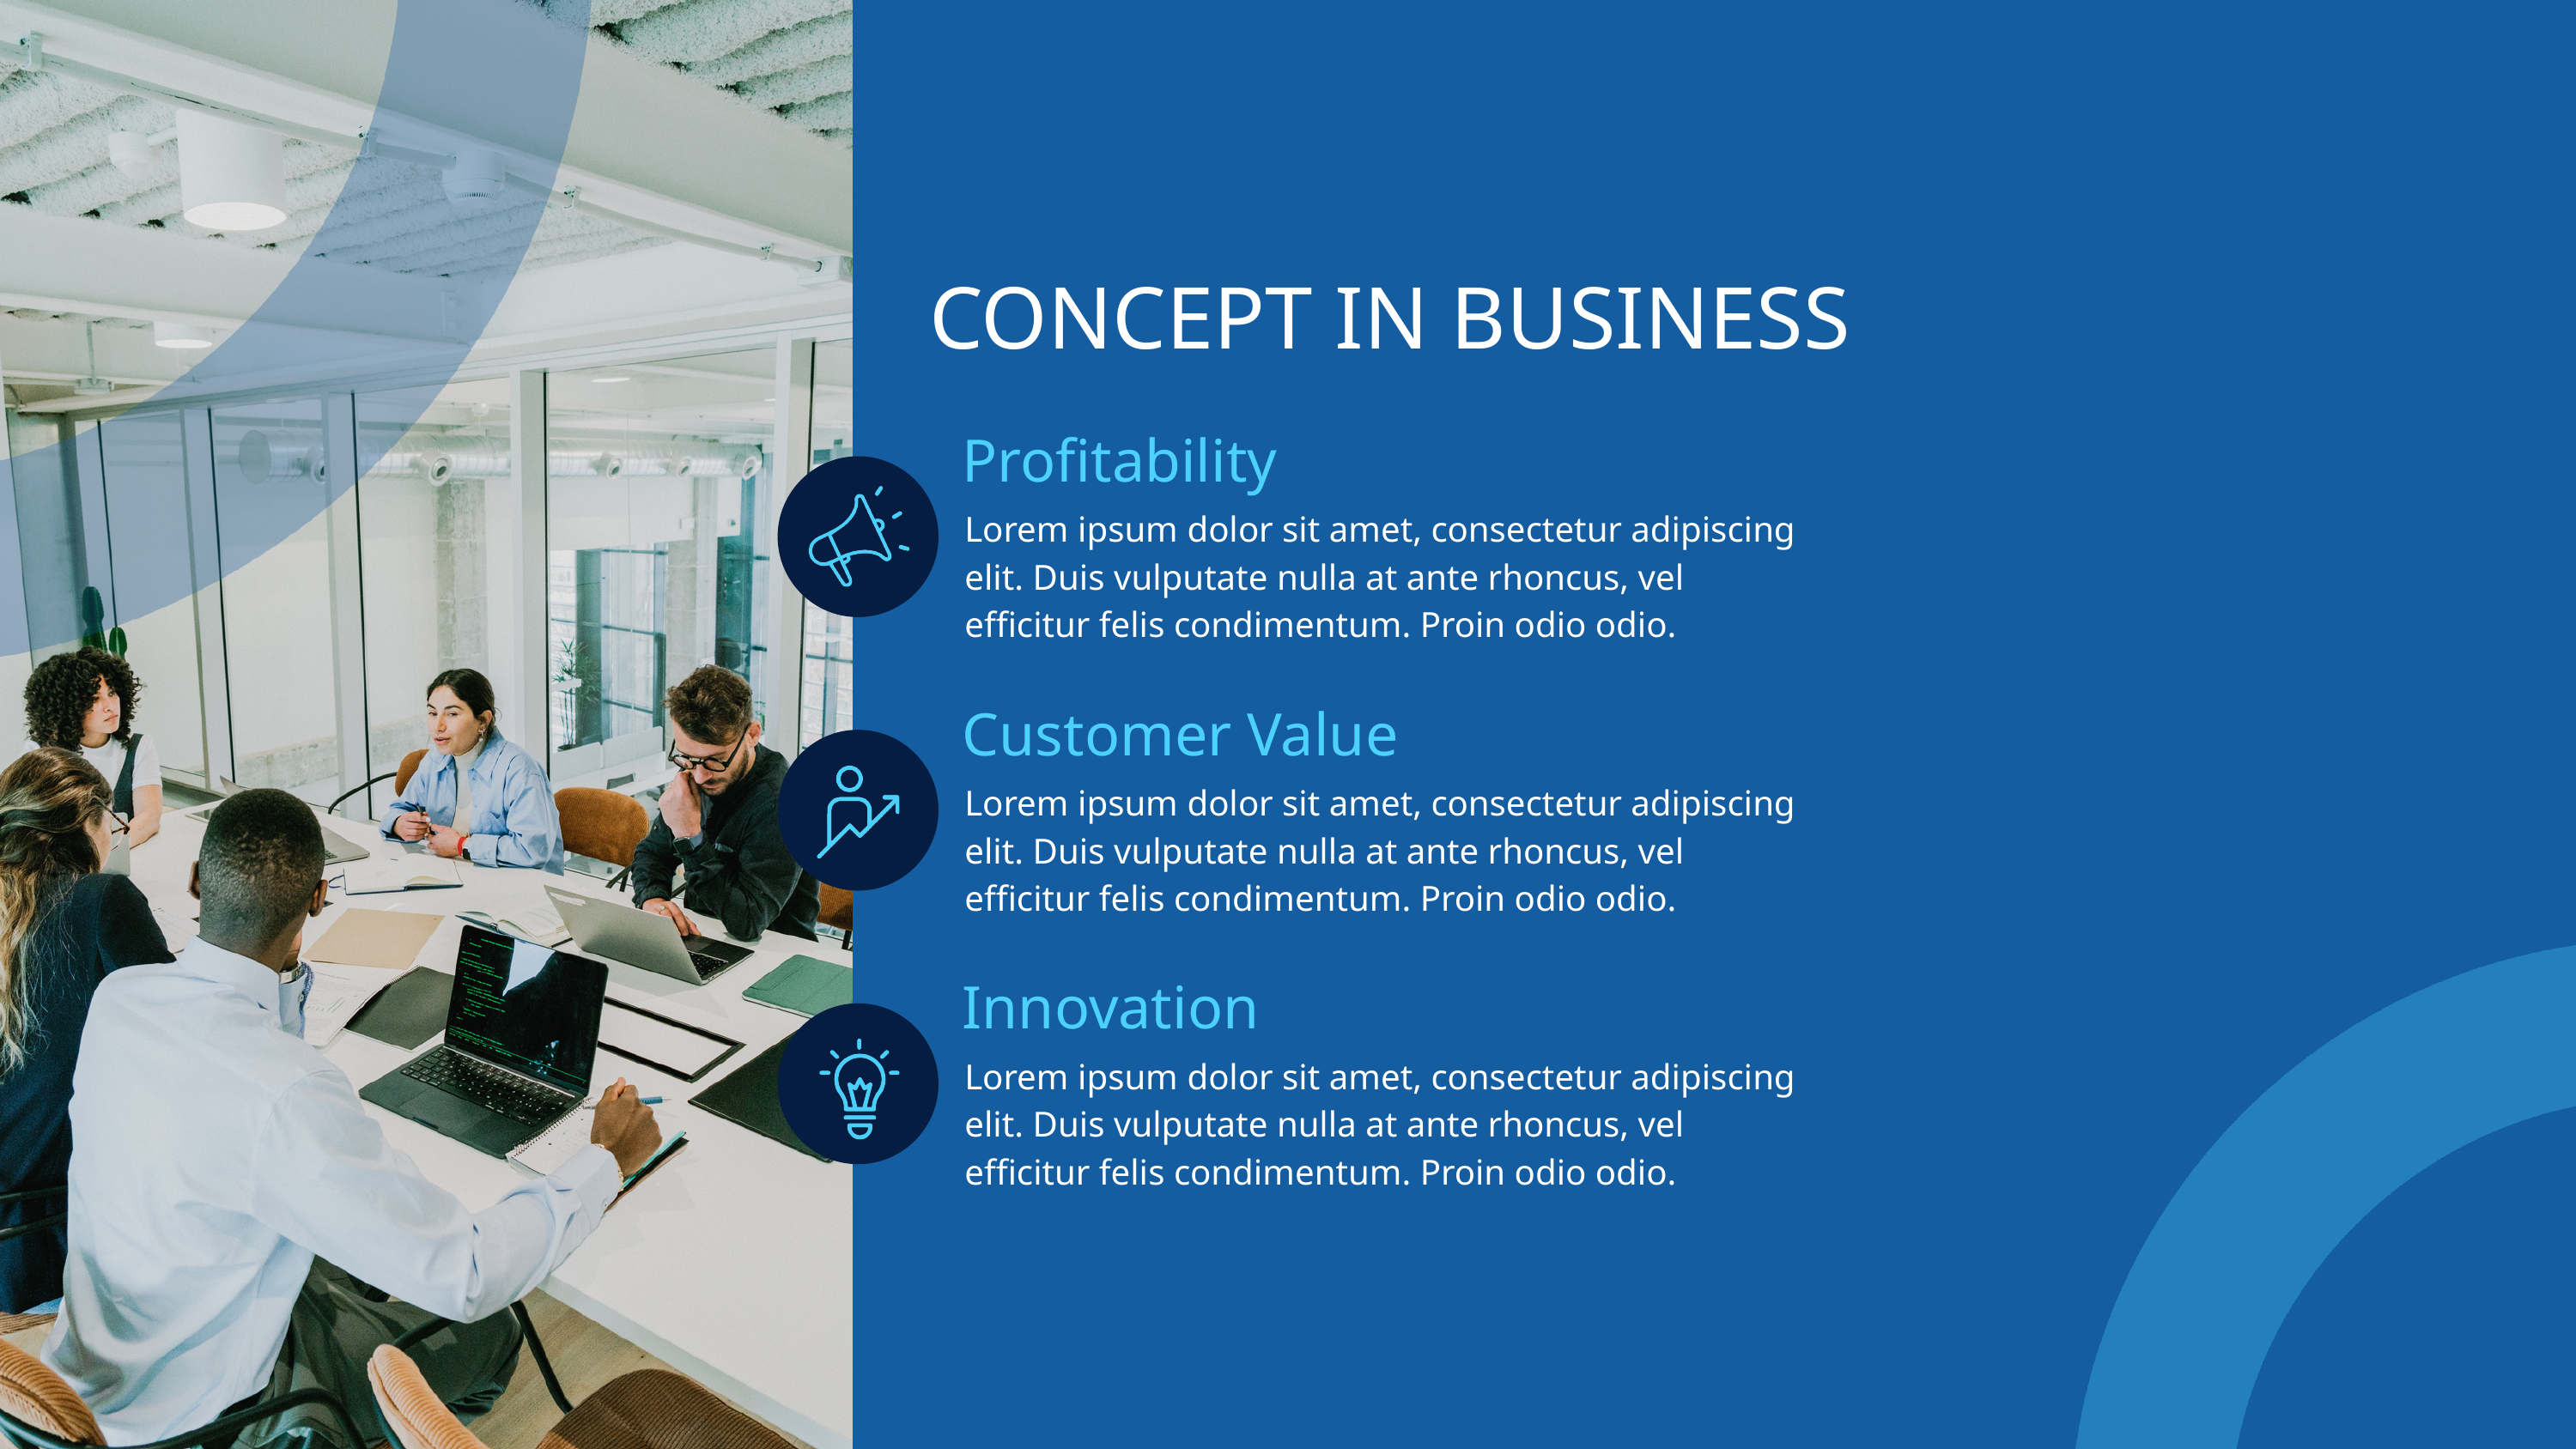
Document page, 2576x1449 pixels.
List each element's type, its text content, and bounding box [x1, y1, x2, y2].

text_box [777, 1003, 939, 1165]
text_box CONCEPT IN BUSINESS [929, 263, 2321, 366]
text_box Lorem ipsum dolor sit amet, consectetur adipiscing elit. Duis vulputate nulla at ante rhoncus, vel efficitur felis condimentum. Proin odio odio. [964, 1048, 1813, 1192]
text_box Lorem ipsum dolor sit amet, consectetur adipiscing elit. Duis vulputate nulla at ante rhoncus, vel efficitur felis condimentum. Proin odio odio. [964, 775, 1813, 919]
text_box [0, 0, 592, 668]
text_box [777, 729, 939, 891]
text_box Profitability [962, 413, 1583, 494]
text_box Innovation [962, 960, 1583, 1041]
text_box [777, 456, 939, 618]
text_box [2069, 938, 2576, 1449]
text_box Lorem ipsum dolor sit amet, consectetur adipiscing elit. Duis vulputate nulla at ante rhoncus, vel efficitur felis condimentum. Proin odio odio. [964, 501, 1813, 645]
text_box [0, 0, 853, 1449]
text_box Customer Value [962, 686, 1583, 767]
